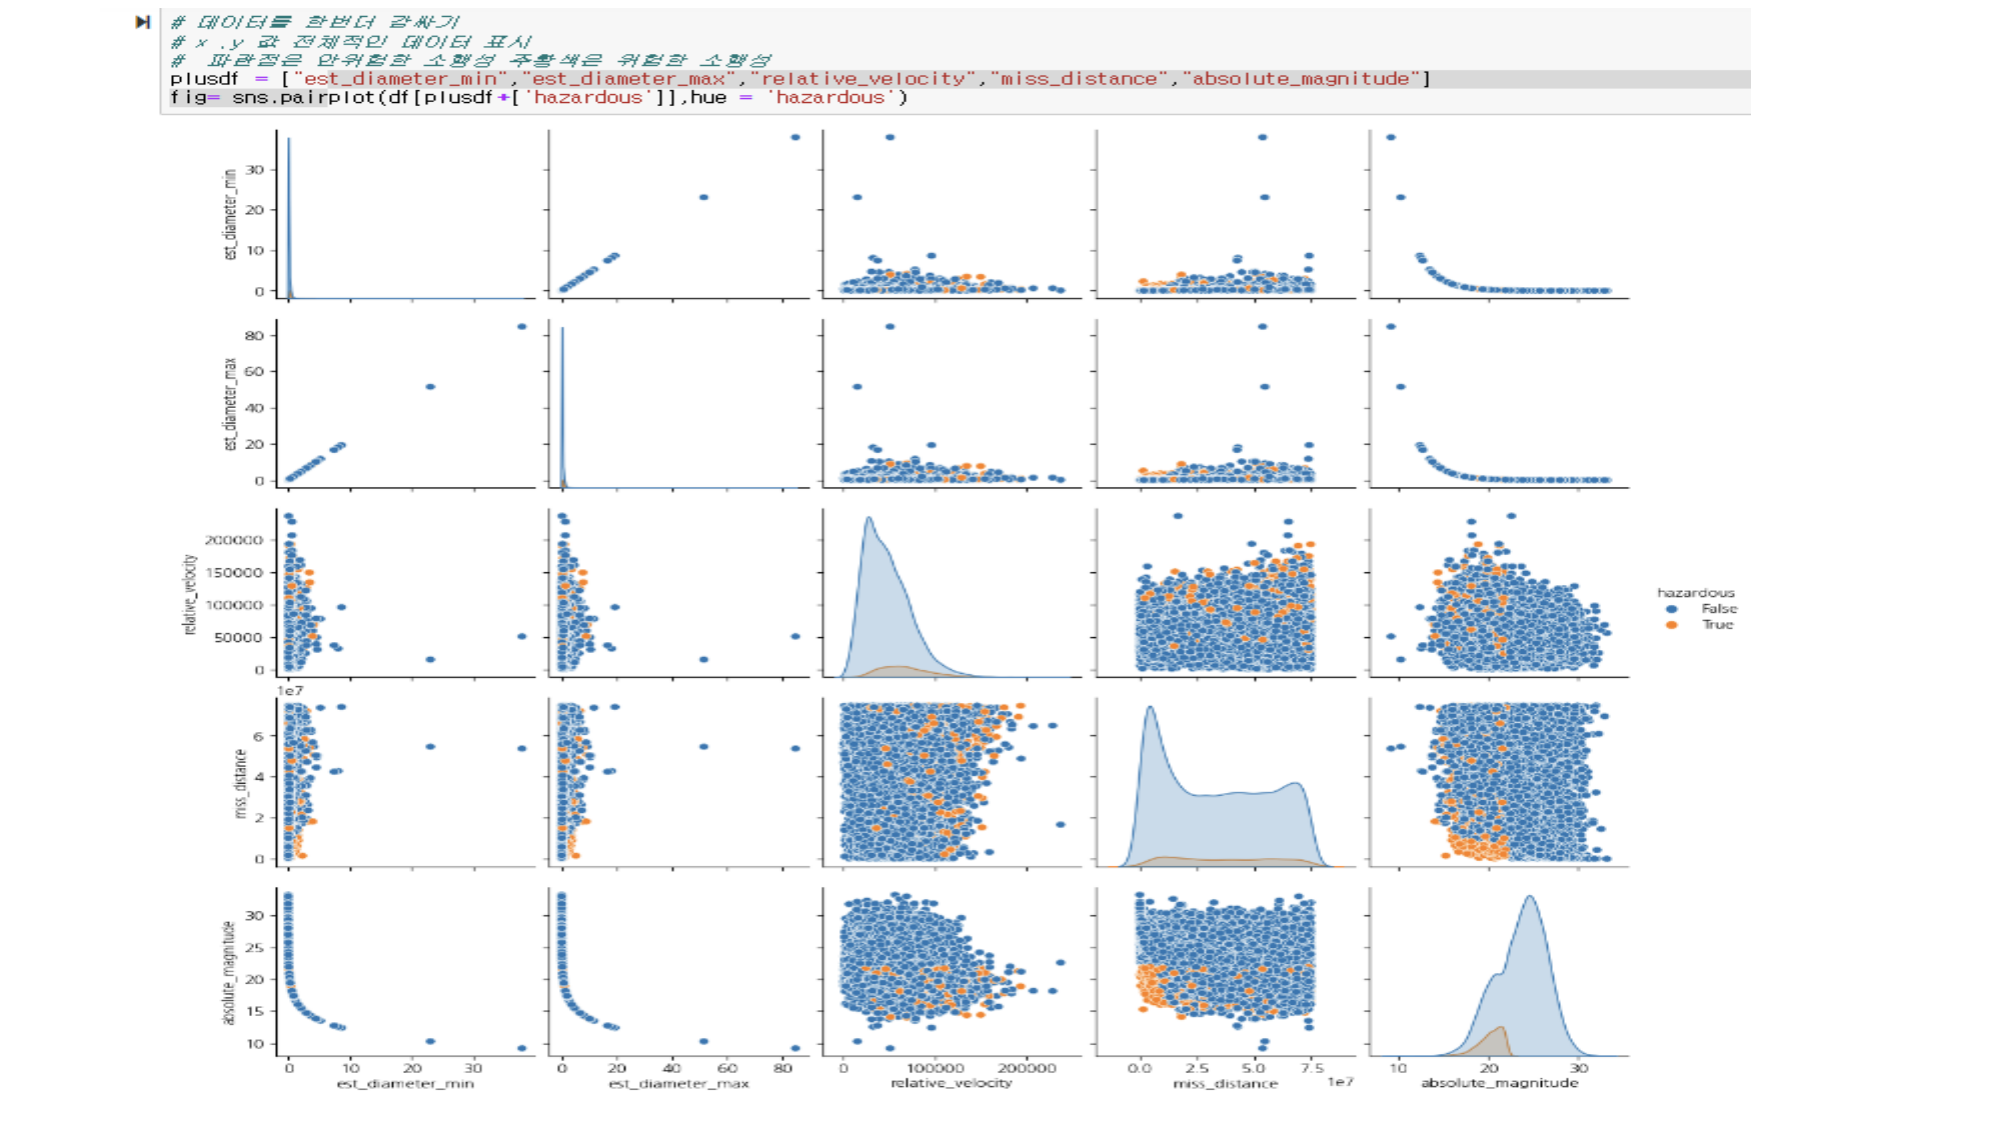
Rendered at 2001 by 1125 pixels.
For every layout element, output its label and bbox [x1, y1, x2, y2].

picture [100, 8, 1751, 1102]
